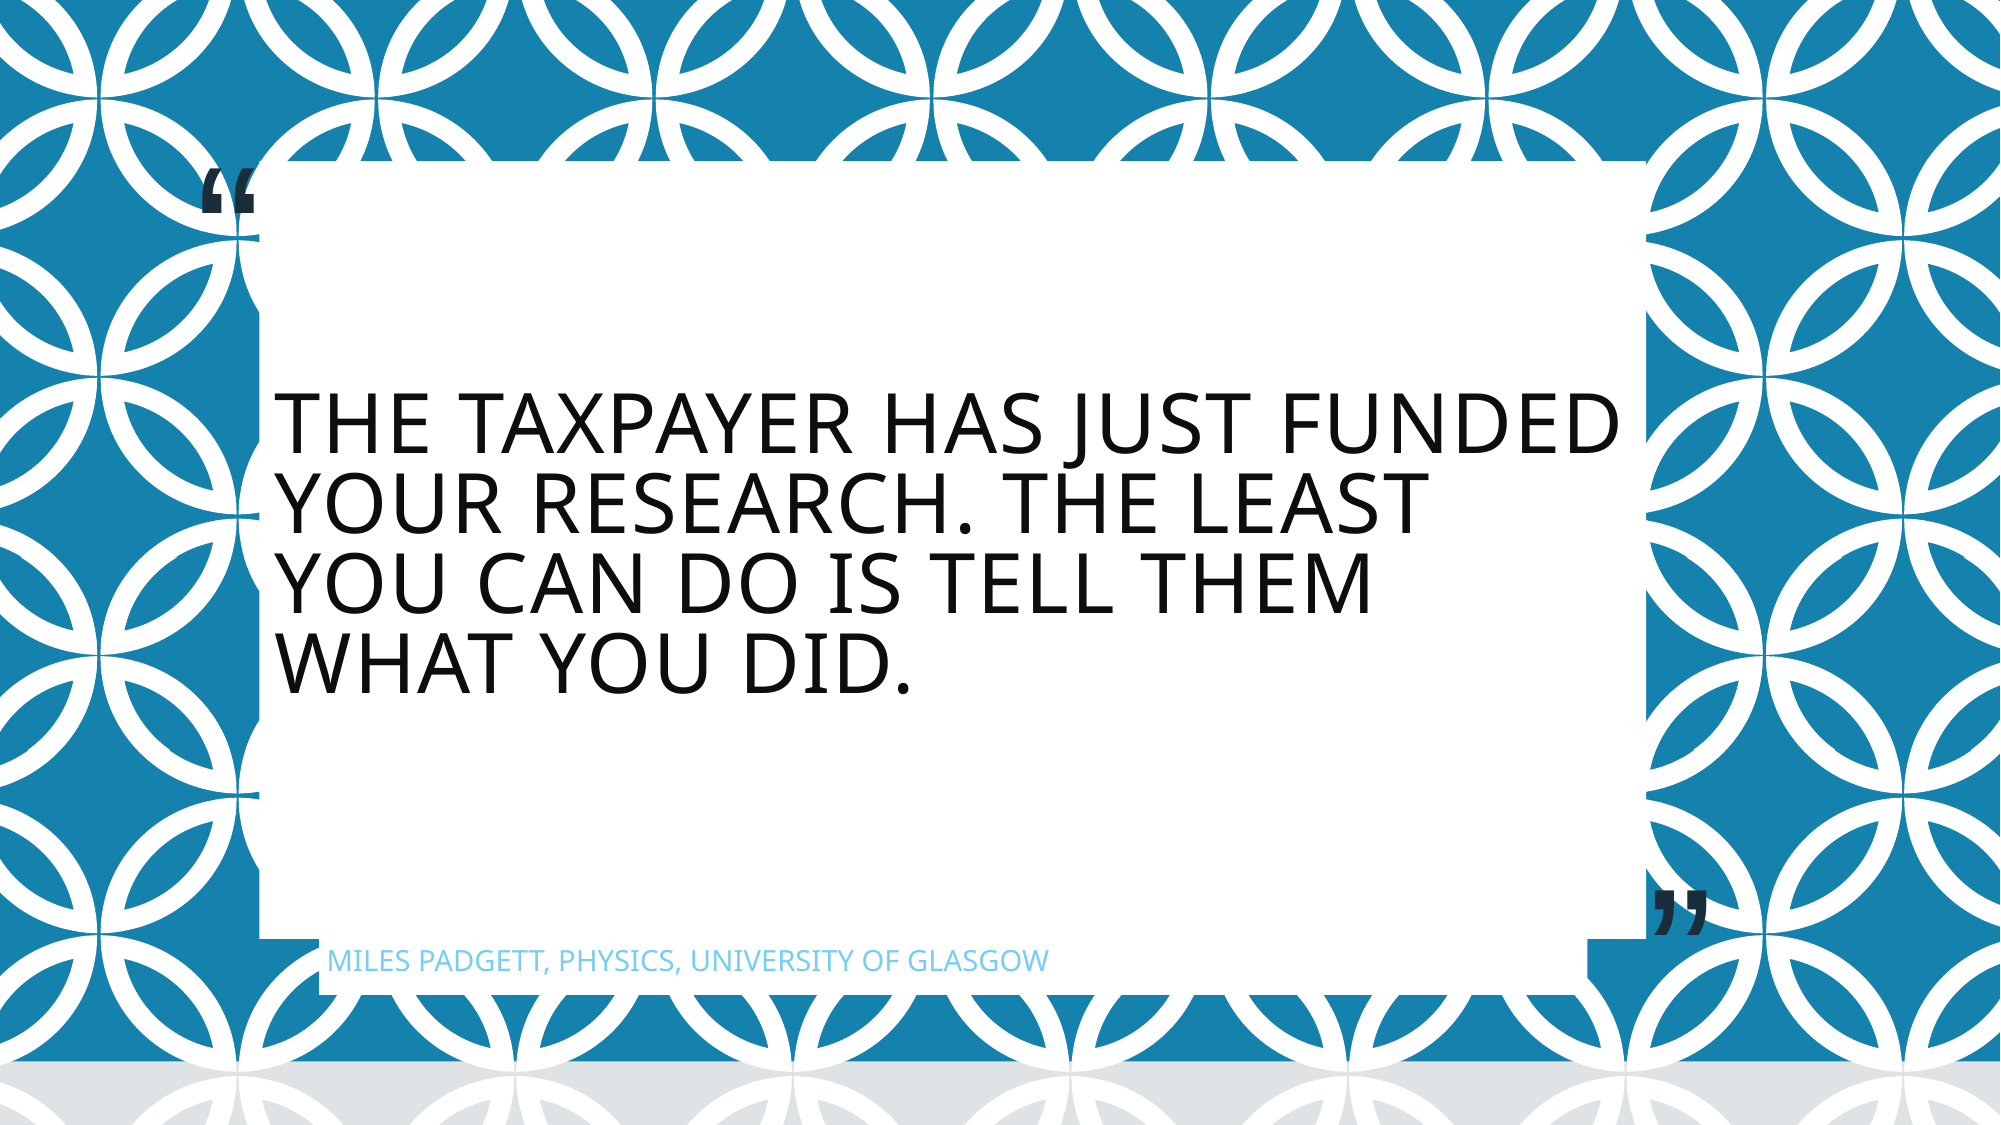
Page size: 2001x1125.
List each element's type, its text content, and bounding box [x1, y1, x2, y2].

title The taxpayer has just funded your research. The least you can do is tell them what you did. [259, 161, 1647, 939]
list Miles Padgett, Physics, University of Glasgow [319, 938, 1588, 995]
